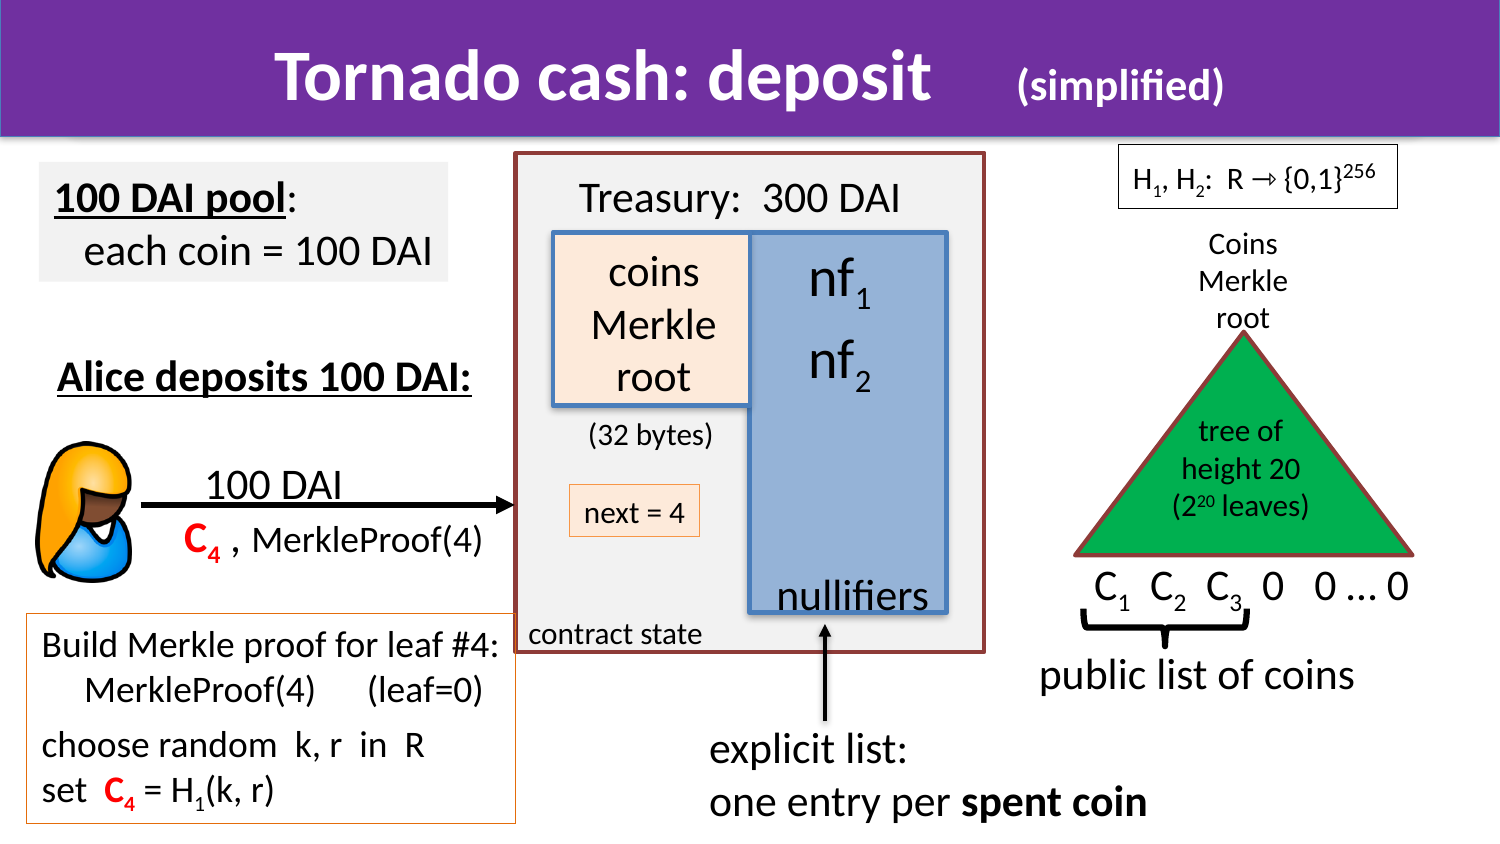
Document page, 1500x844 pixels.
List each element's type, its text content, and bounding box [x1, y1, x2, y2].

text_box public list of coins [1169, 638, 1370, 706]
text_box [140, 448, 655, 571]
text_box [513, 151, 986, 622]
text_box [1187, 343, 1301, 403]
text_box Build Merkle proof for leaf #4: MerkleProof(4) (leaf=0) choose random k, r in R set C4 = H1(k, r) [26, 613, 516, 824]
text_box tree of height 20 (220 leaves) [1156, 403, 1325, 531]
text_box [1073, 435, 1411, 558]
text_box (32 bytes) [573, 406, 729, 459]
text_box coins Merkle root [575, 235, 732, 408]
text_box Coins Merkle root [1183, 215, 1304, 343]
title Tornado cash: deposit (simplified) [75, 20, 1425, 123]
text_box nf1 [793, 232, 887, 314]
text_box [1082, 608, 1248, 629]
text_box next = 4 [659, 484, 700, 537]
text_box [691, 623, 1166, 835]
text_box nf2 [793, 314, 887, 407]
text_box C1 C2 C3 0 0 … 0 [1079, 549, 1425, 624]
text_box [552, 232, 751, 407]
text_box Treasury: 300 DAI [564, 161, 917, 230]
text_box 100 DAI pool: each coin = 100 DAI [38, 161, 449, 282]
text_box Alice deposits 100 DAI: [42, 340, 488, 408]
picture [35, 440, 132, 584]
text_box [749, 232, 947, 613]
text_box contract state [513, 605, 718, 659]
text_box H1, H2: R ⇾ {0,1}256 [1118, 144, 1398, 209]
text_box nullifiers [761, 559, 944, 622]
